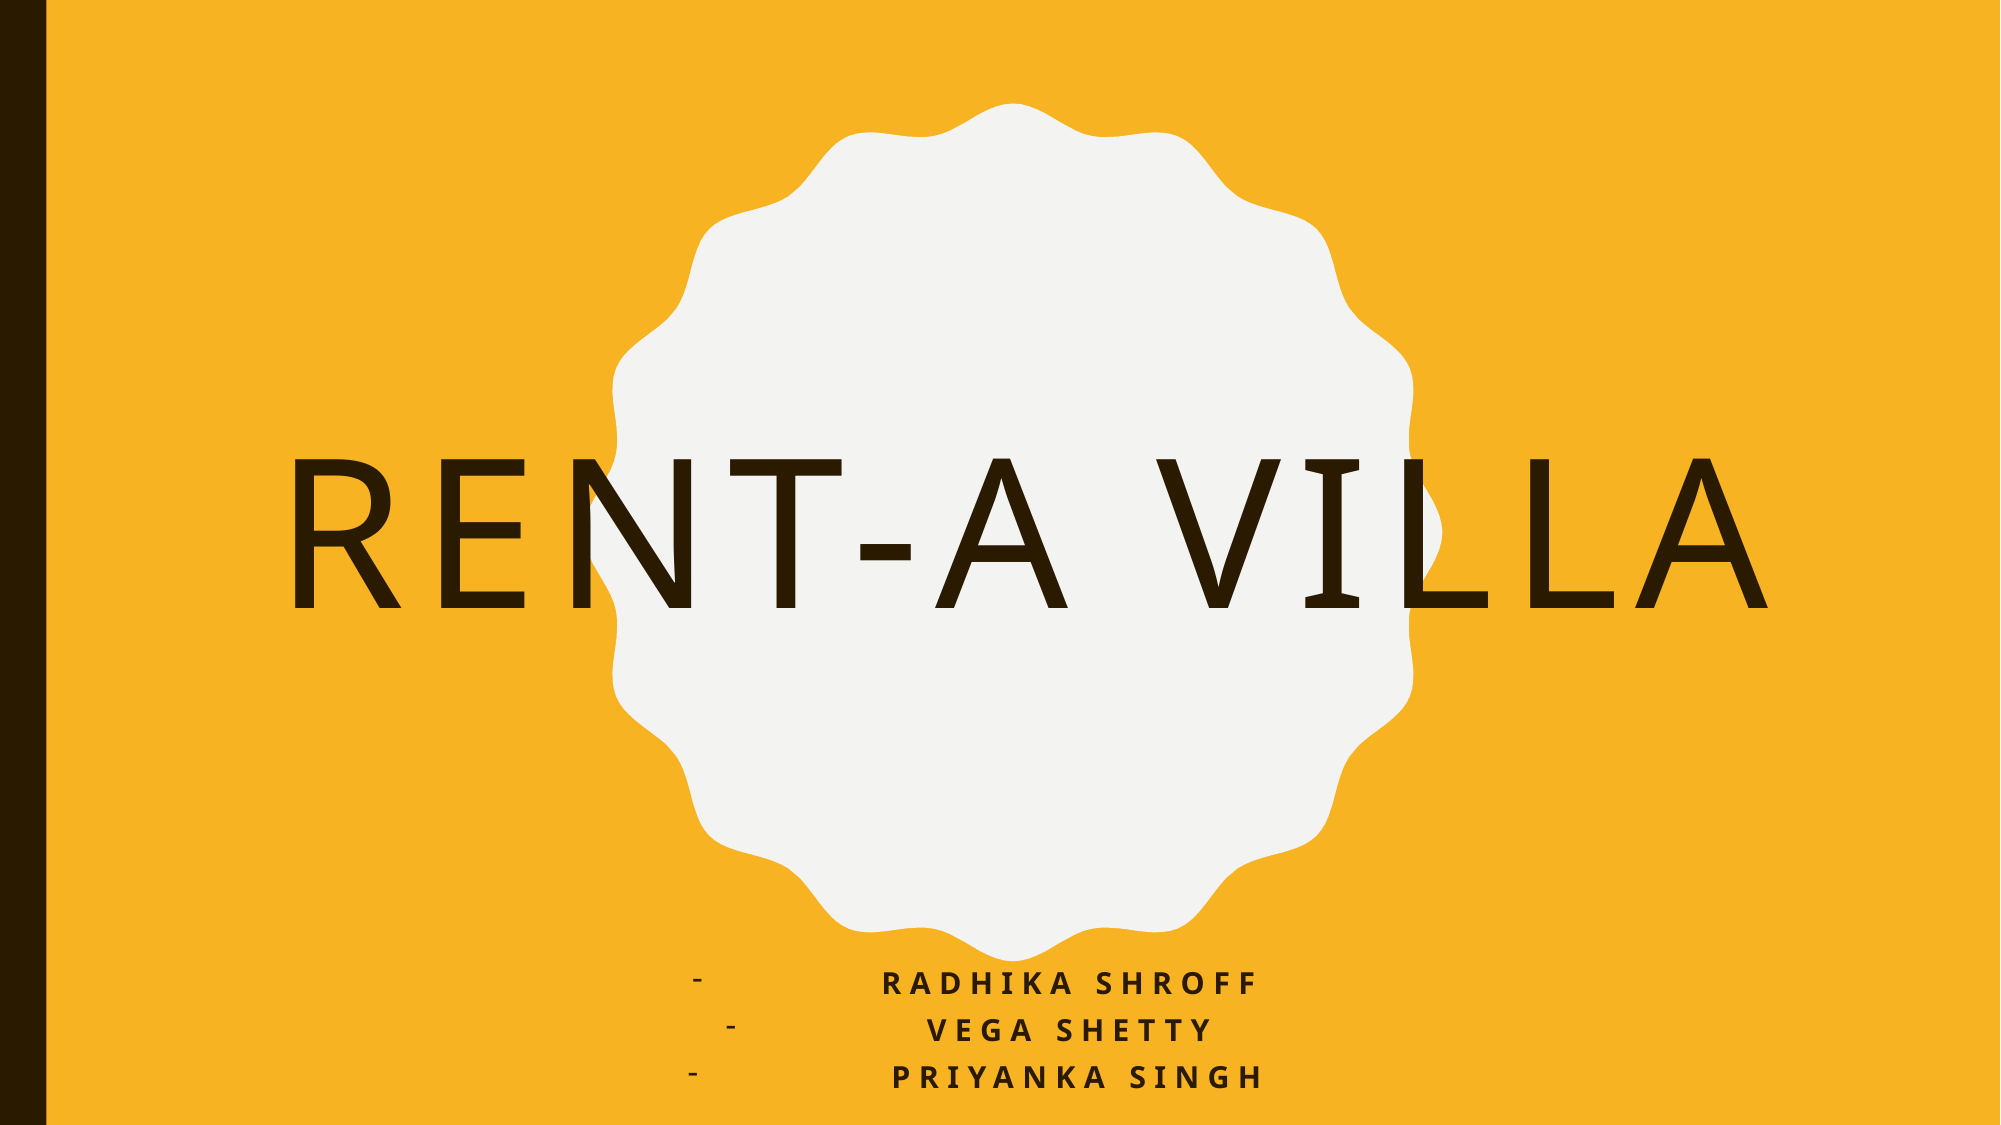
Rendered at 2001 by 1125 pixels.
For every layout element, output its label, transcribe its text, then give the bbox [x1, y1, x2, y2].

title RENT-A VILLA [176, 180, 1870, 902]
subtitle Radhika Shroff Vega Shetty Priyanka SIngh [363, 956, 1721, 1103]
